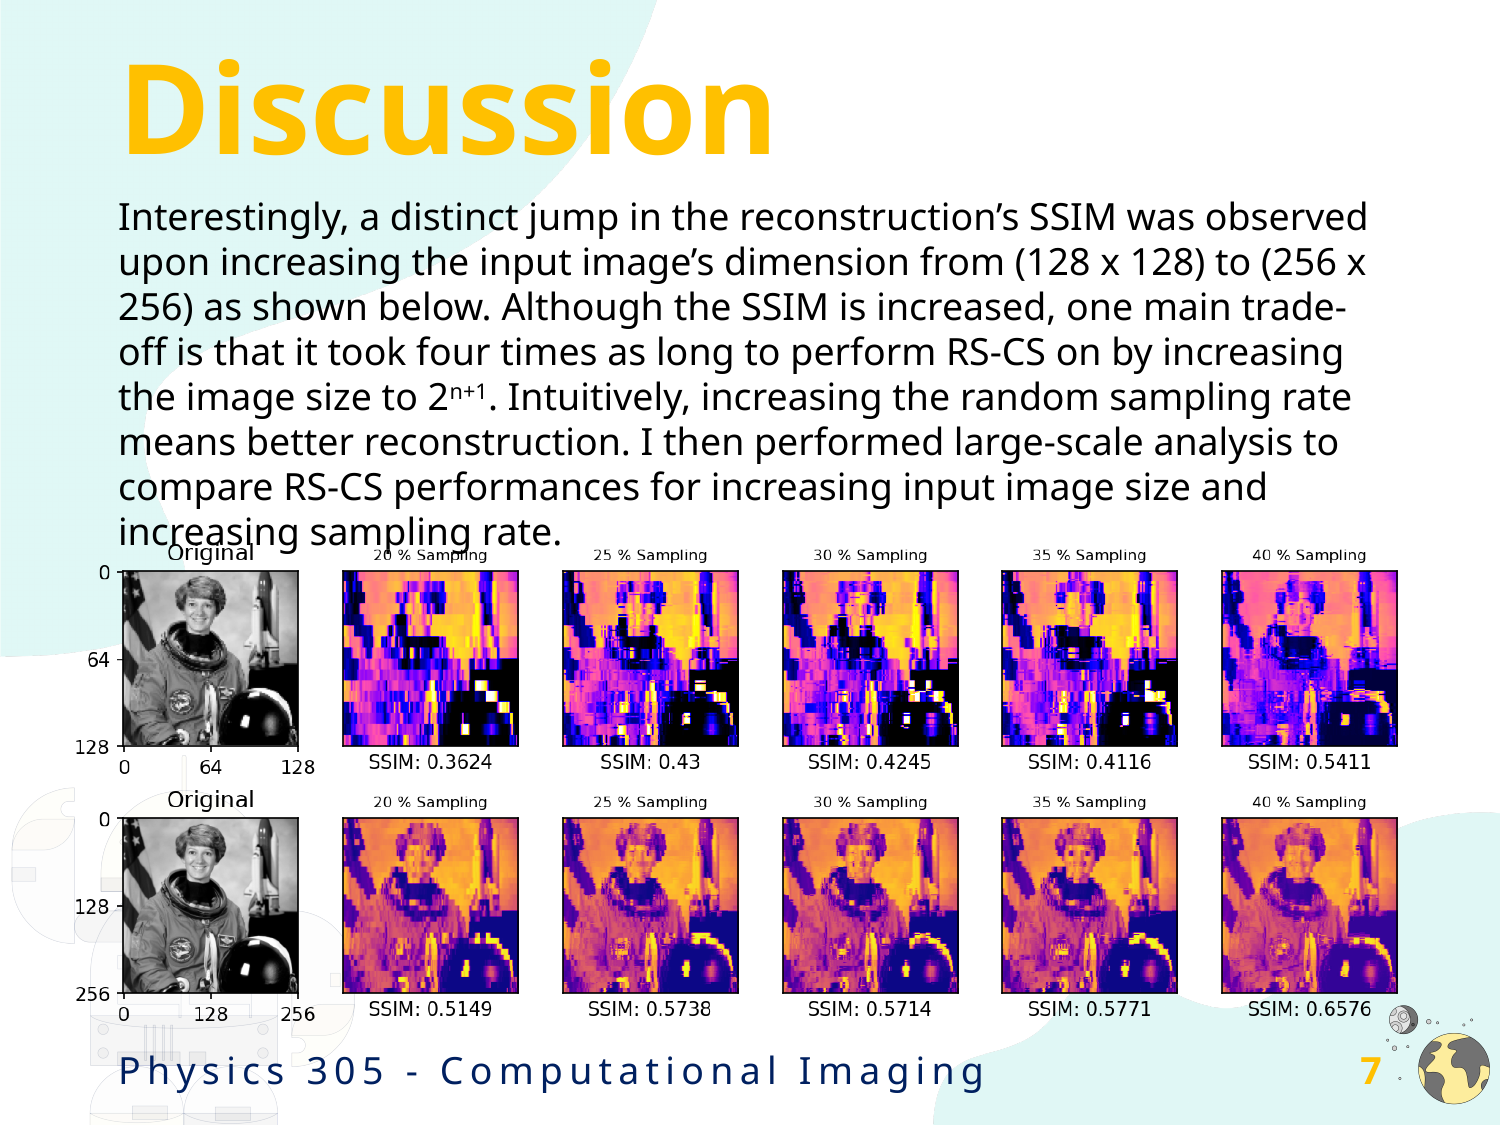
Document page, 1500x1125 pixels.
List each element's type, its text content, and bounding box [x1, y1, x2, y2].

slide_number 7 [1244, 1042, 1397, 1103]
title Discussion [103, 59, 1397, 169]
picture [0, 0, 1500, 1125]
footer Physics 305 - Computational Imaging [103, 1042, 1222, 1103]
list Interestingly, a distinct jump in the reconstruction’s SSIM was observed upon increasing the input image’s dimension from (128 x 128) to (256 x 256) as shown below. Although the SSIM is increased, one main trade-off is that it took four times as long to perform RS-CS on by increasing the image size to 2n+1. Intuitively, increasing the random sampling rate means better reconstruction. I then performed large-scale analysis to compare RS-CS performances for increasing input image size and increasing sampling rate. [103, 185, 1410, 529]
